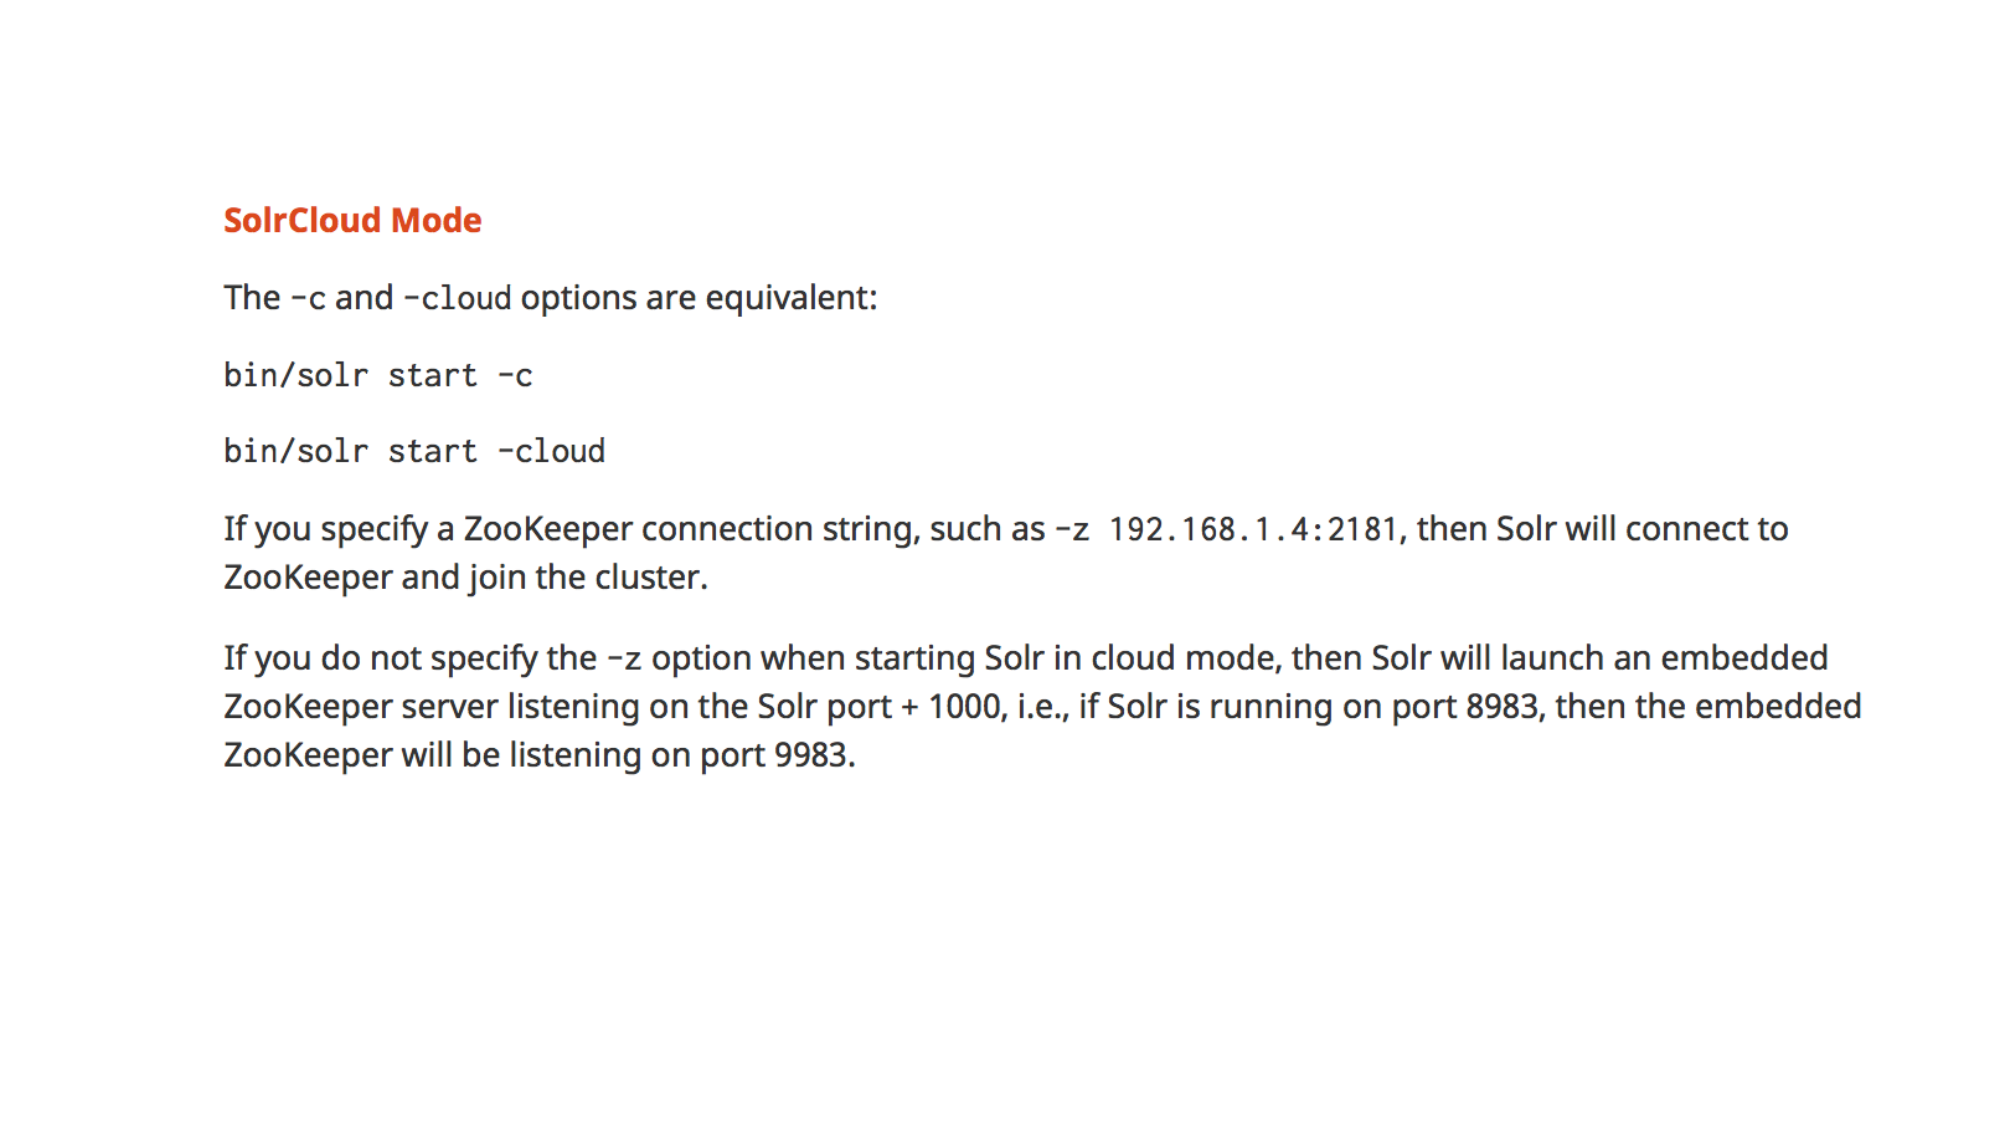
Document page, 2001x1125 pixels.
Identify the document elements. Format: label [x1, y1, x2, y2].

picture [210, 195, 1891, 794]
